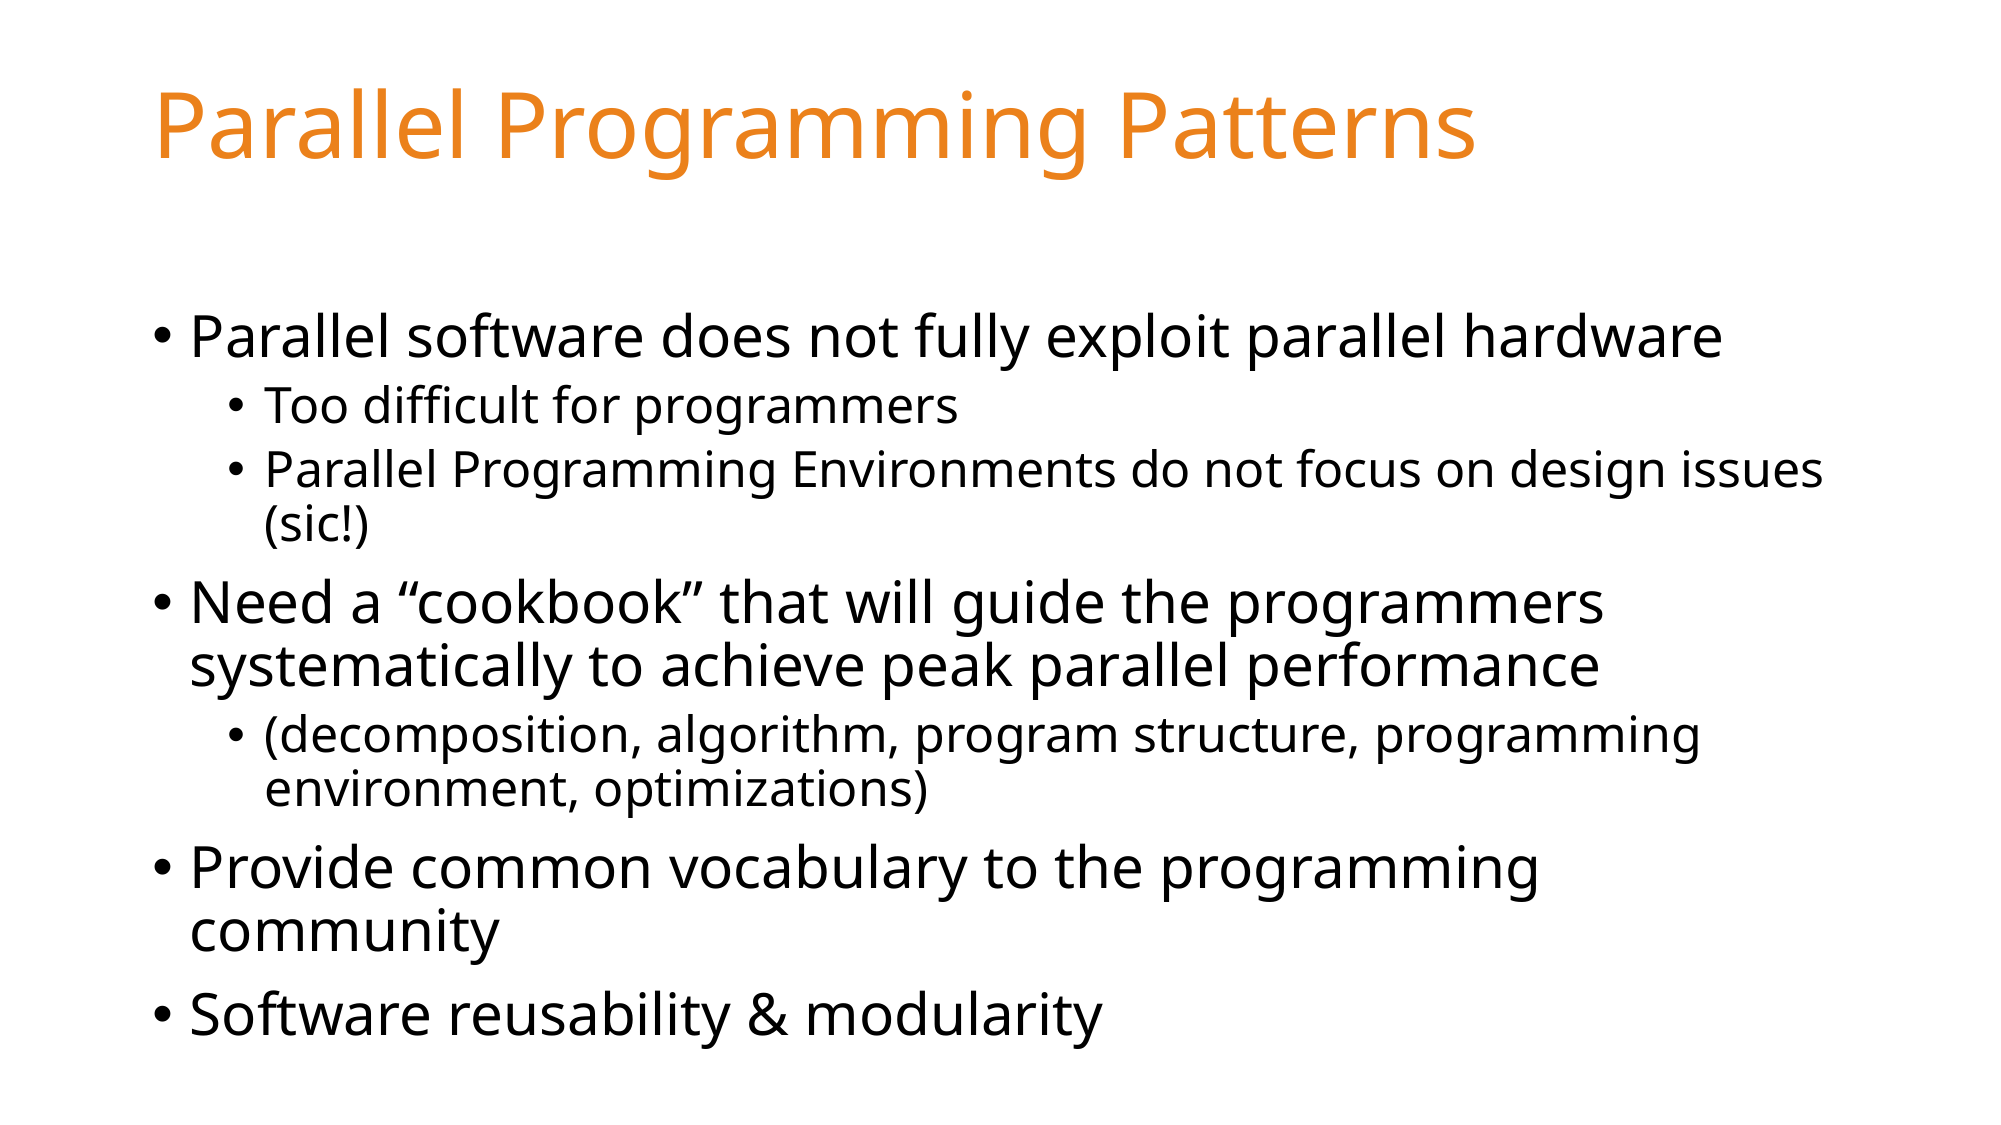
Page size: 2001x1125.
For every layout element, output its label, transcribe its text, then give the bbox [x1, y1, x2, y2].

list Parallel software does not fully exploit parallel hardware Too difficult for programmers Parallel Programming Environments do not focus on design issues (sic!) Need a “cookbook” that will guide the programmers systematically to achieve peak parallel performance (decomposition, algorithm, program structure, programming environment, optimizations) Provide common vocabulary to the programming community Software reusability & modularity [137, 299, 1863, 1014]
title Parallel Programming Patterns [137, 20, 1863, 238]
